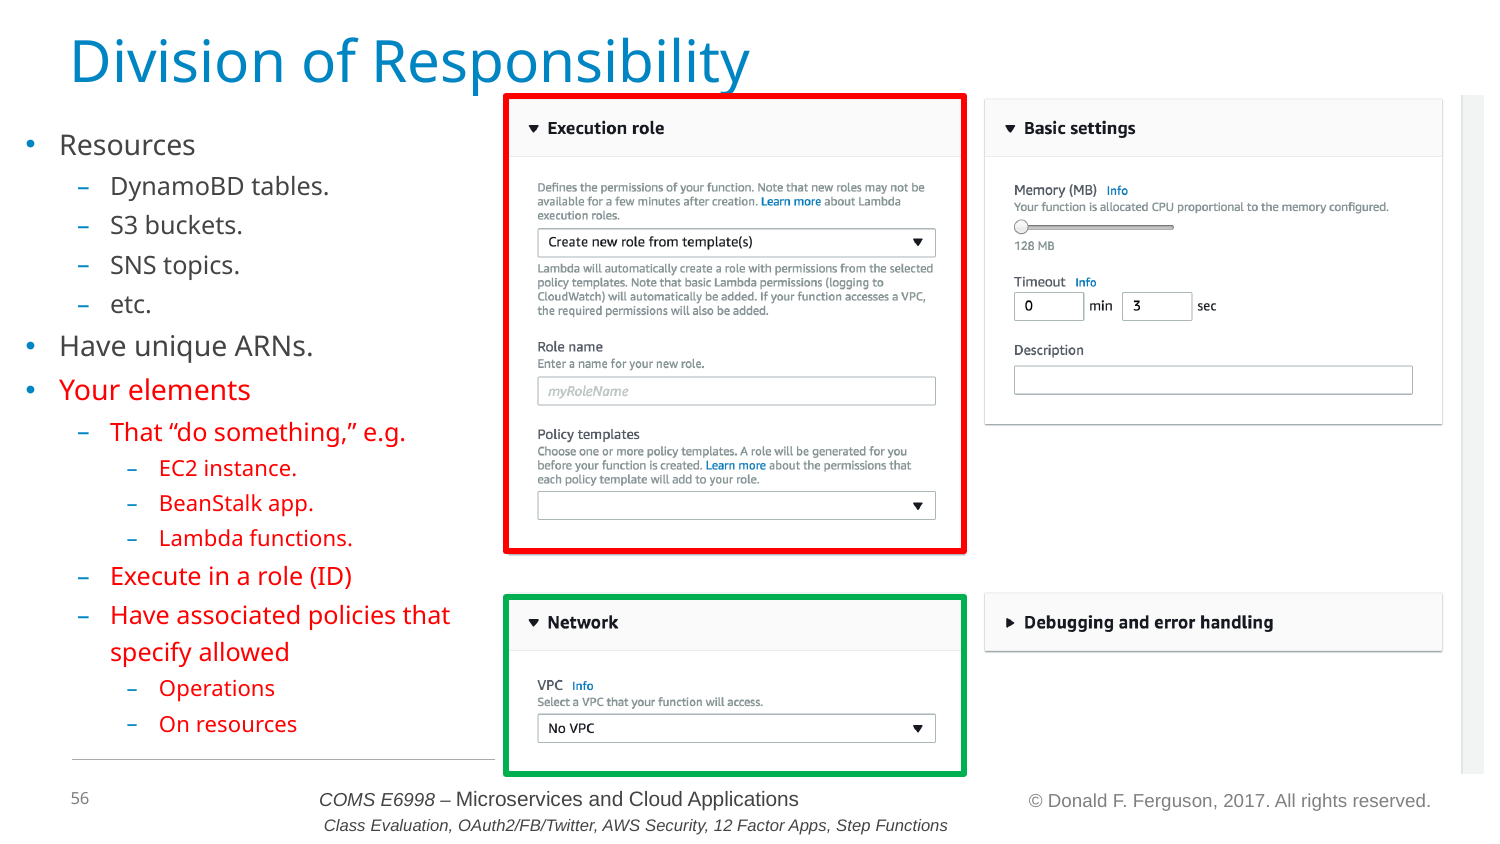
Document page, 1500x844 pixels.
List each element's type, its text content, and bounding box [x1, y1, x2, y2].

title Division of Responsibility [69, 31, 1429, 96]
list Resources DynamoBD tables. S3 buckets. SNS topics. etc. Have unique ARNs. Your elements That “do something,” e.g. EC2 instance. BeanStalk app. Lambda functions. Execute in a role (ID) Have associated policies that specify allowed Operations On resources [25, 119, 489, 741]
picture [495, 95, 1484, 775]
